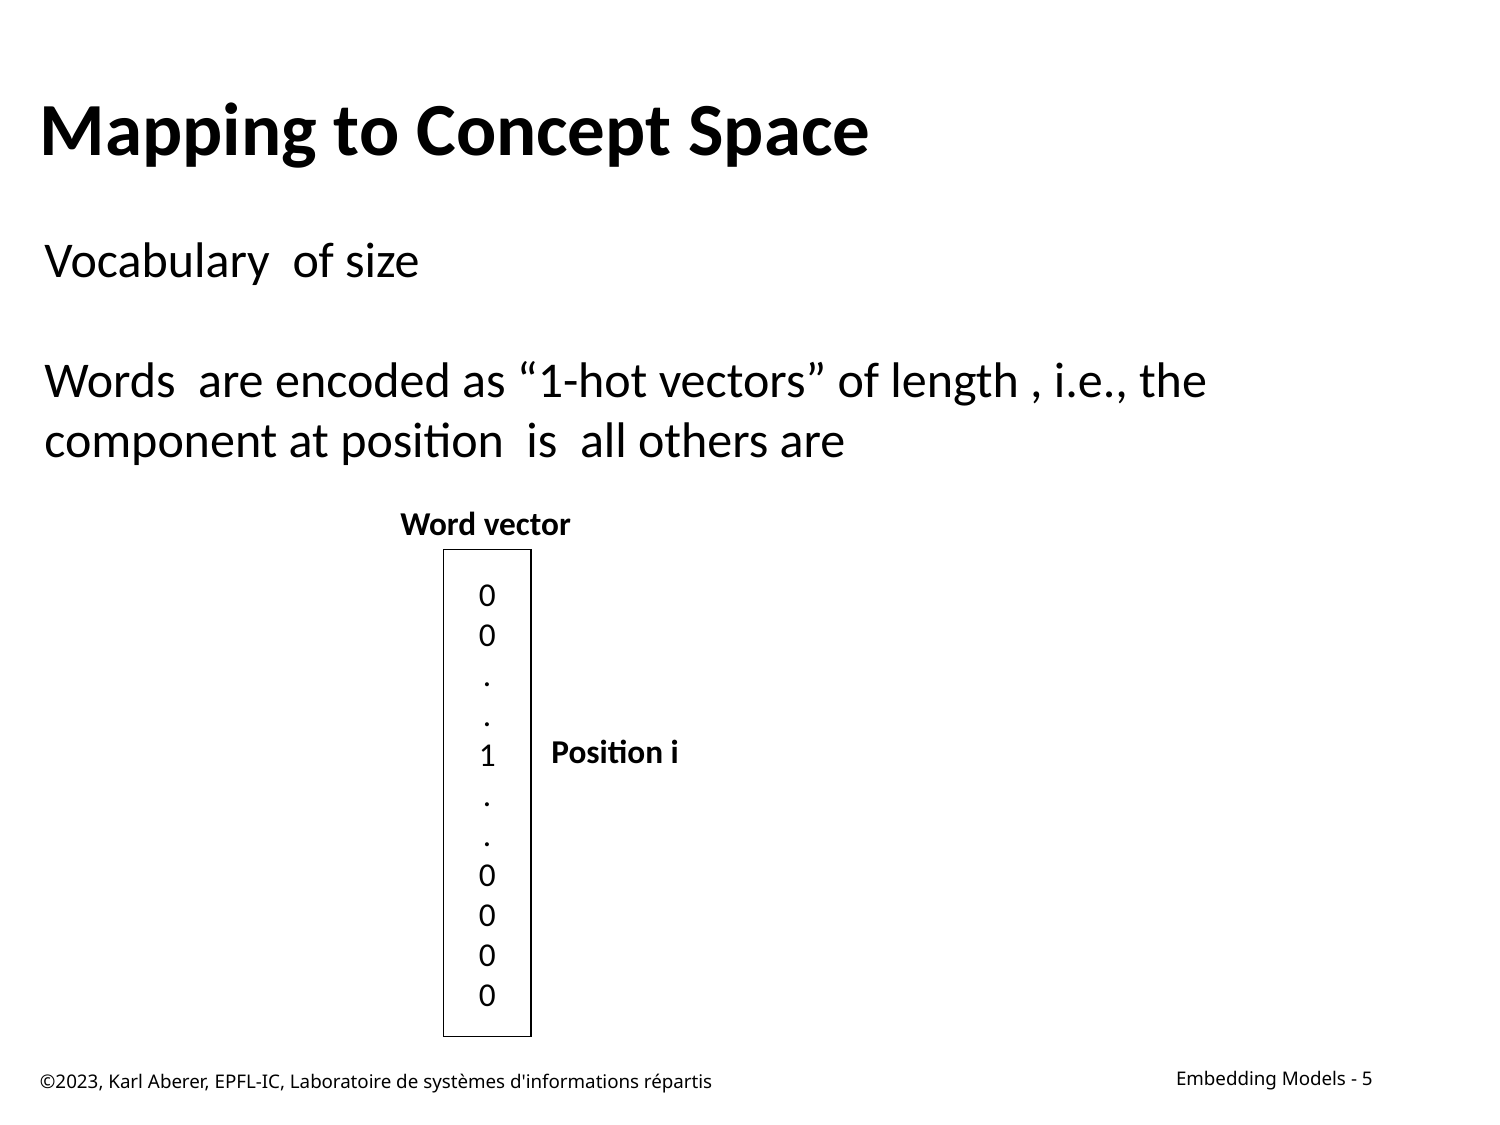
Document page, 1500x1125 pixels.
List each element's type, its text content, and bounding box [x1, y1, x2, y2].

text_box 0 0 . . 1 . . 0 0 0 0 [443, 549, 531, 1037]
footer ©2023, Karl Aberer, EPFL-IC, Laboratoire de systèmes d'informations répartis [24, 1062, 988, 1101]
title Mapping to Concept Space [24, 49, 1388, 201]
text_box Position i [536, 722, 694, 778]
